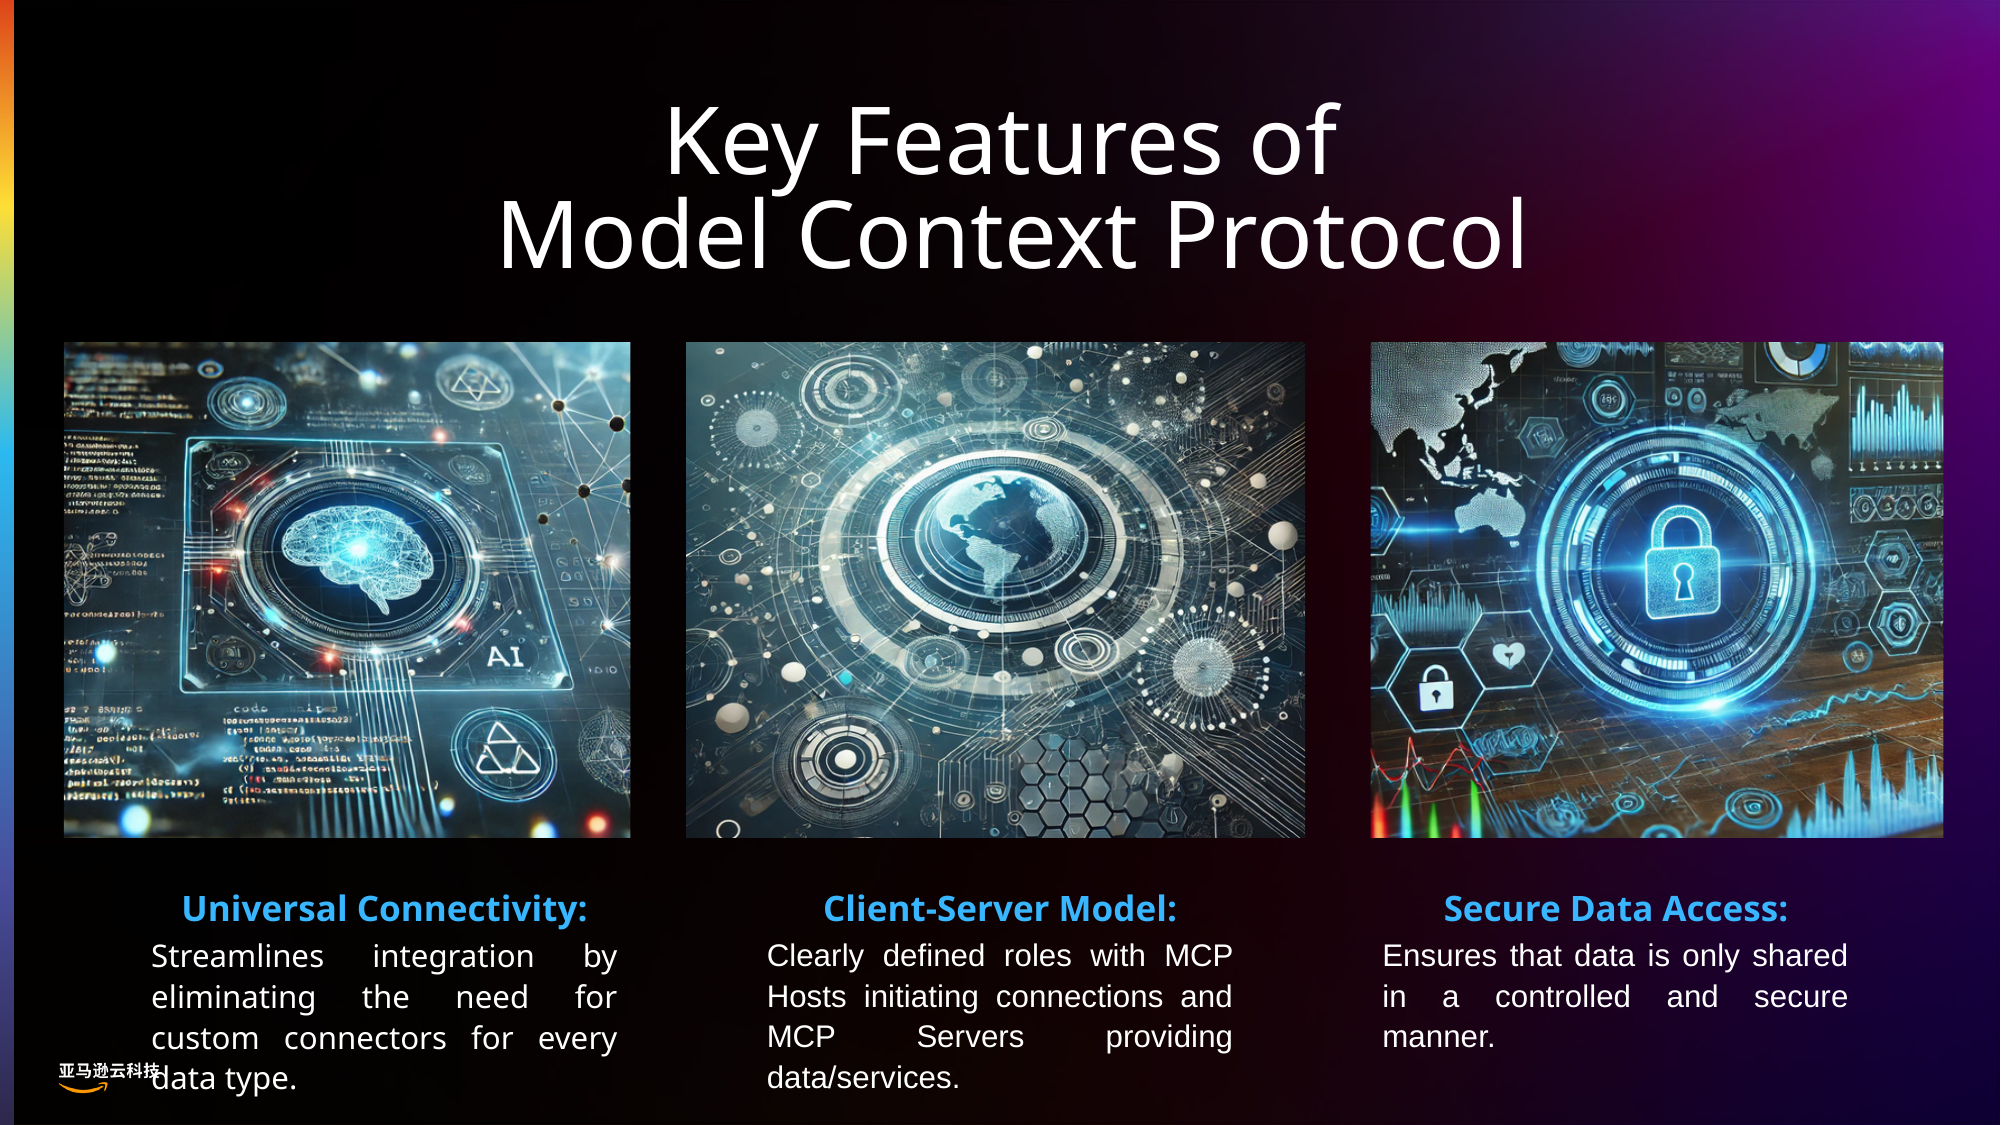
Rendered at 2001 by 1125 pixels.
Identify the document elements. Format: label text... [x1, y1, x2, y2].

text_box Universal Connectivity: [151, 882, 618, 928]
text_box [1370, 342, 1944, 838]
text_box Secure Data Access: [1382, 882, 1850, 928]
text_box [686, 342, 1306, 838]
picture [0, 0, 2000, 1125]
text_box Clearly defined roles with MCP Hosts initiating connections and MCP Servers providing data/services. [766, 932, 1234, 1095]
text_box Client-Server Model: [766, 882, 1234, 928]
text_box Key Features of Model Context Protocol [469, 99, 1531, 288]
text_box Ensures that data is only shared in a controlled and secure manner. [1382, 932, 1850, 1054]
text_box [63, 342, 631, 838]
text_box Streamlines integration by eliminating the need for custom connectors for every data type. [151, 933, 618, 1097]
